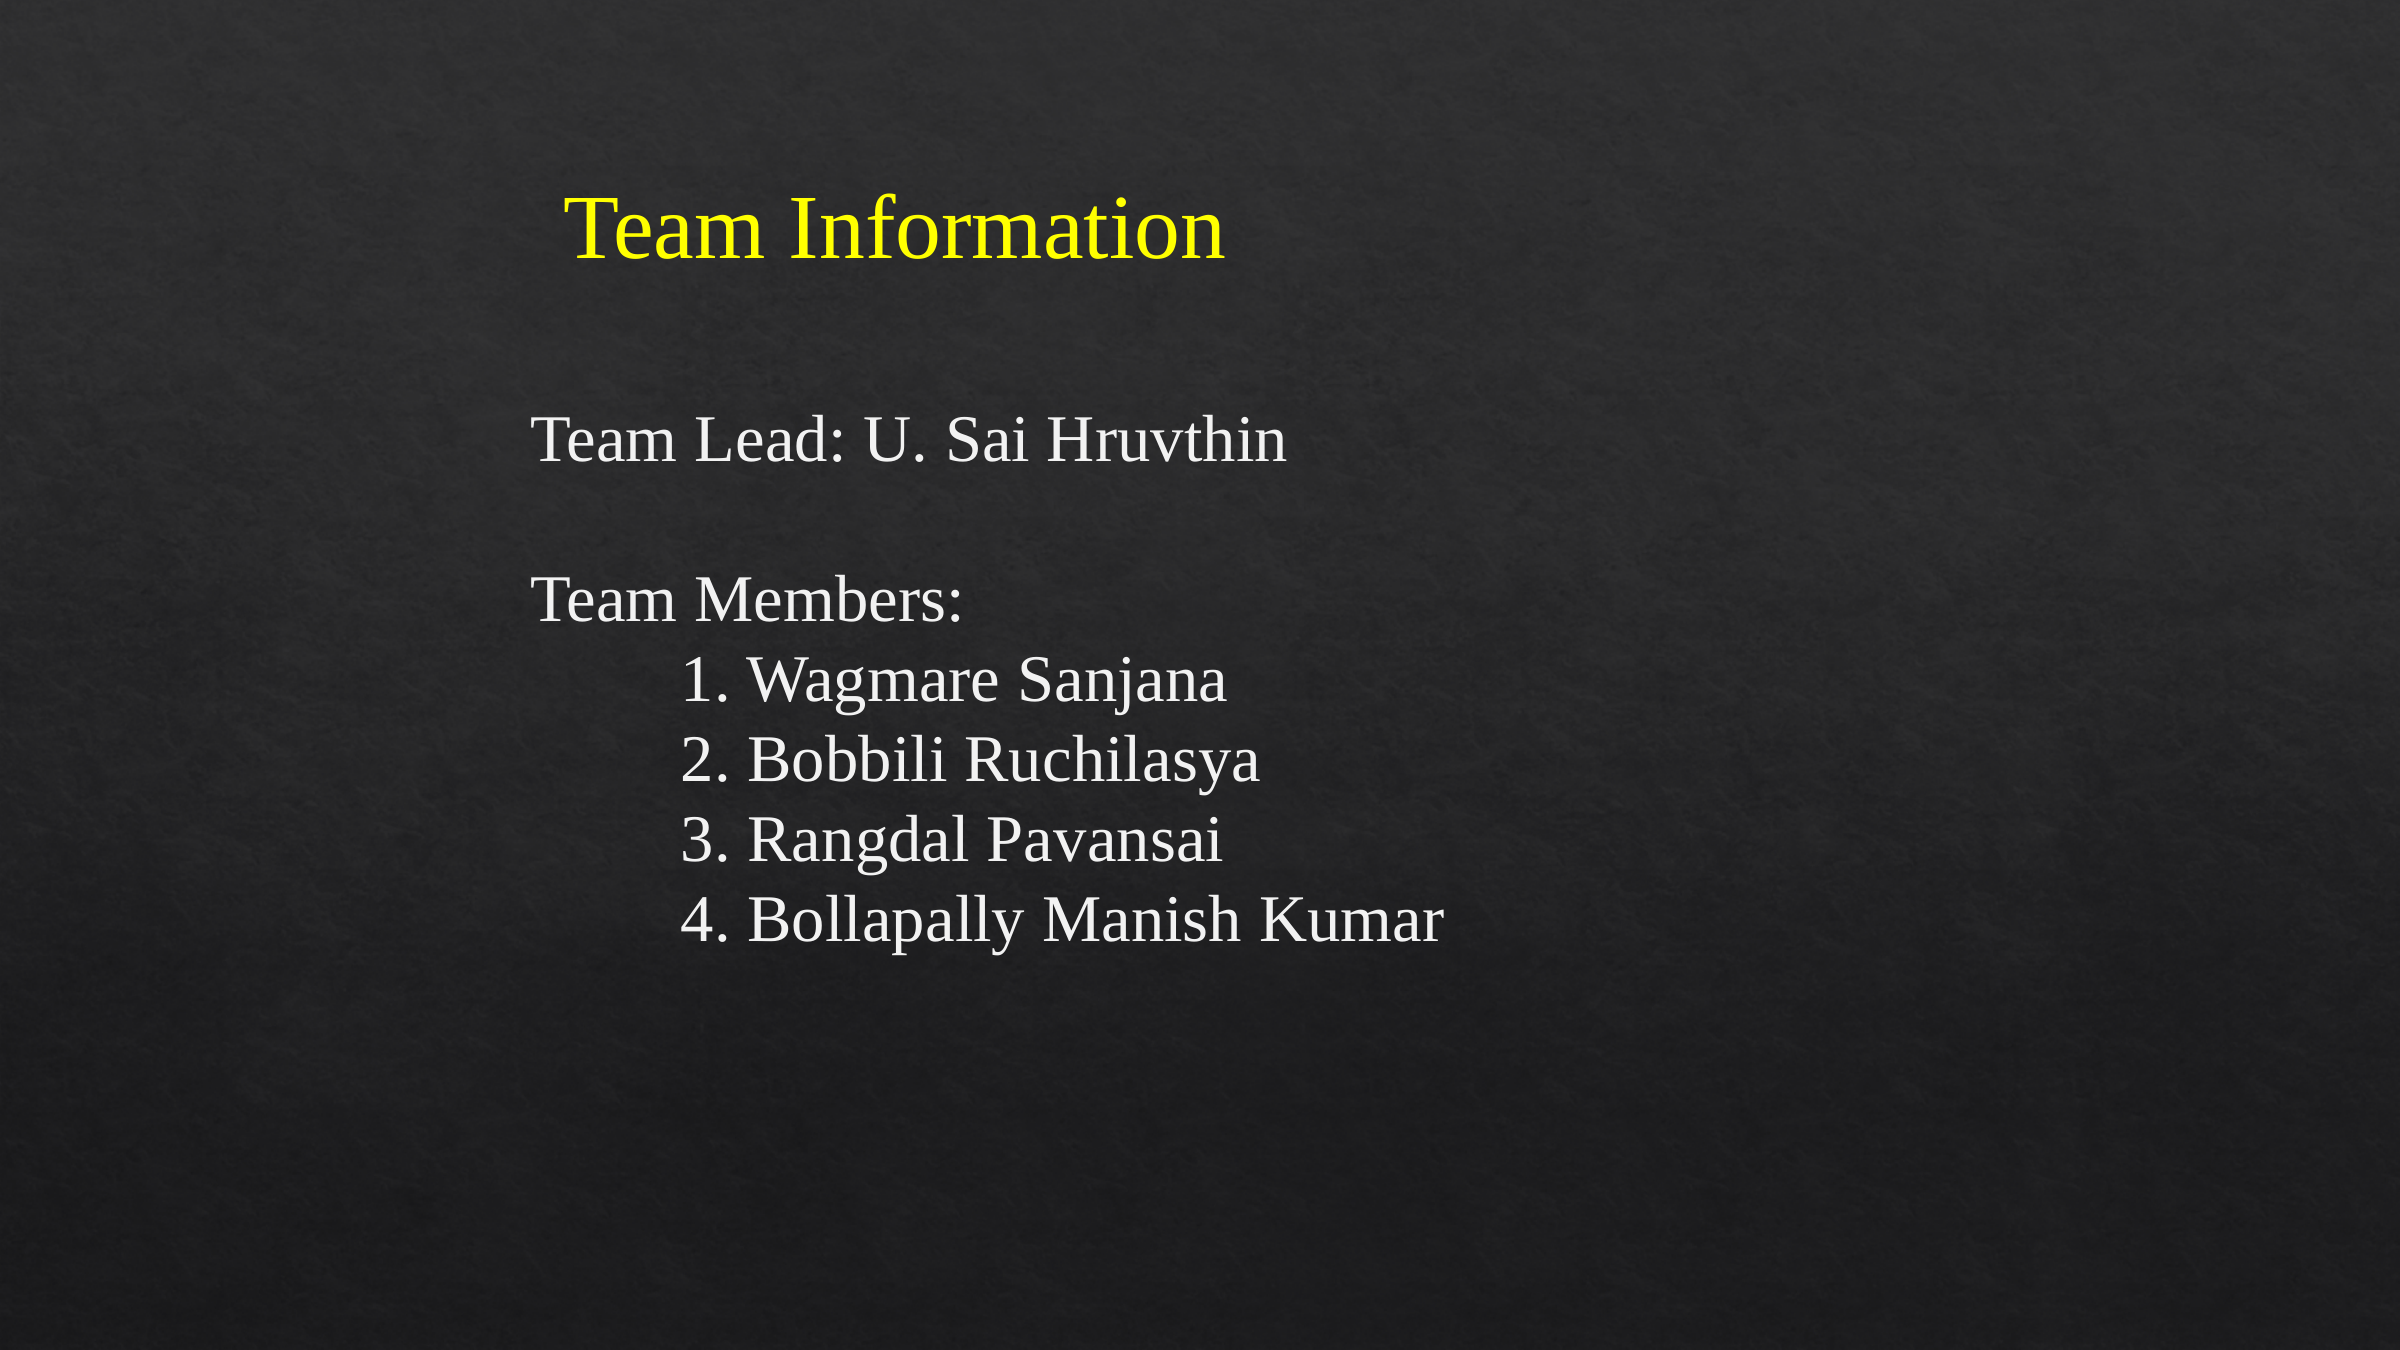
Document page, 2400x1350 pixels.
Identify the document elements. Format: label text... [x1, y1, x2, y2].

text_box Team Lead: U. Sai Hruvthin Team Members: 1. Wagmare Sanjana 2. Bobbili Ruchilasya 3. Rangdal Pavansai 4. Bollapally Manish Kumar [515, 387, 1612, 963]
text_box Team Information [548, 159, 1310, 285]
